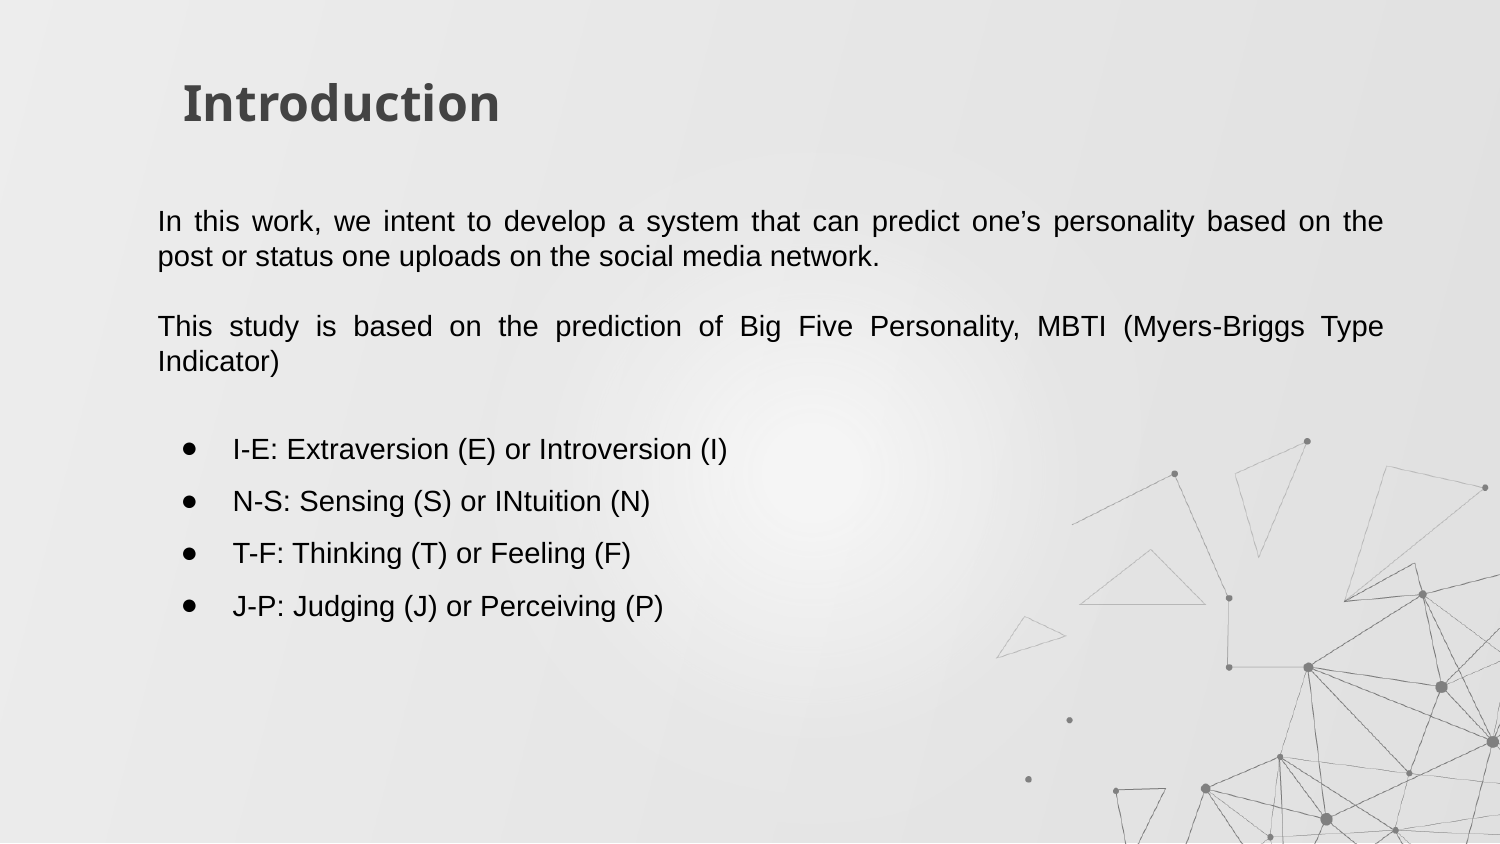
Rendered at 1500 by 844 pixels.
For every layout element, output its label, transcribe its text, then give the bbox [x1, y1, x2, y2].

list In this work, we intent to develop a system that can predict one’s personality based on the post or status one uploads on the social media network. This study is based on the prediction of Big Five Personality, MBTI (Myers-Briggs Type Indicator) I-E: Extraversion (E) or Introversion (I) N-S: Sensing (S) or INtuition (N) T-F: Thinking (T) or Feeling (F) J-P: Judging (J) or Perceiving (P) [142, 187, 1402, 764]
title Introduction [168, 56, 1024, 212]
picture [0, 0, 1500, 844]
